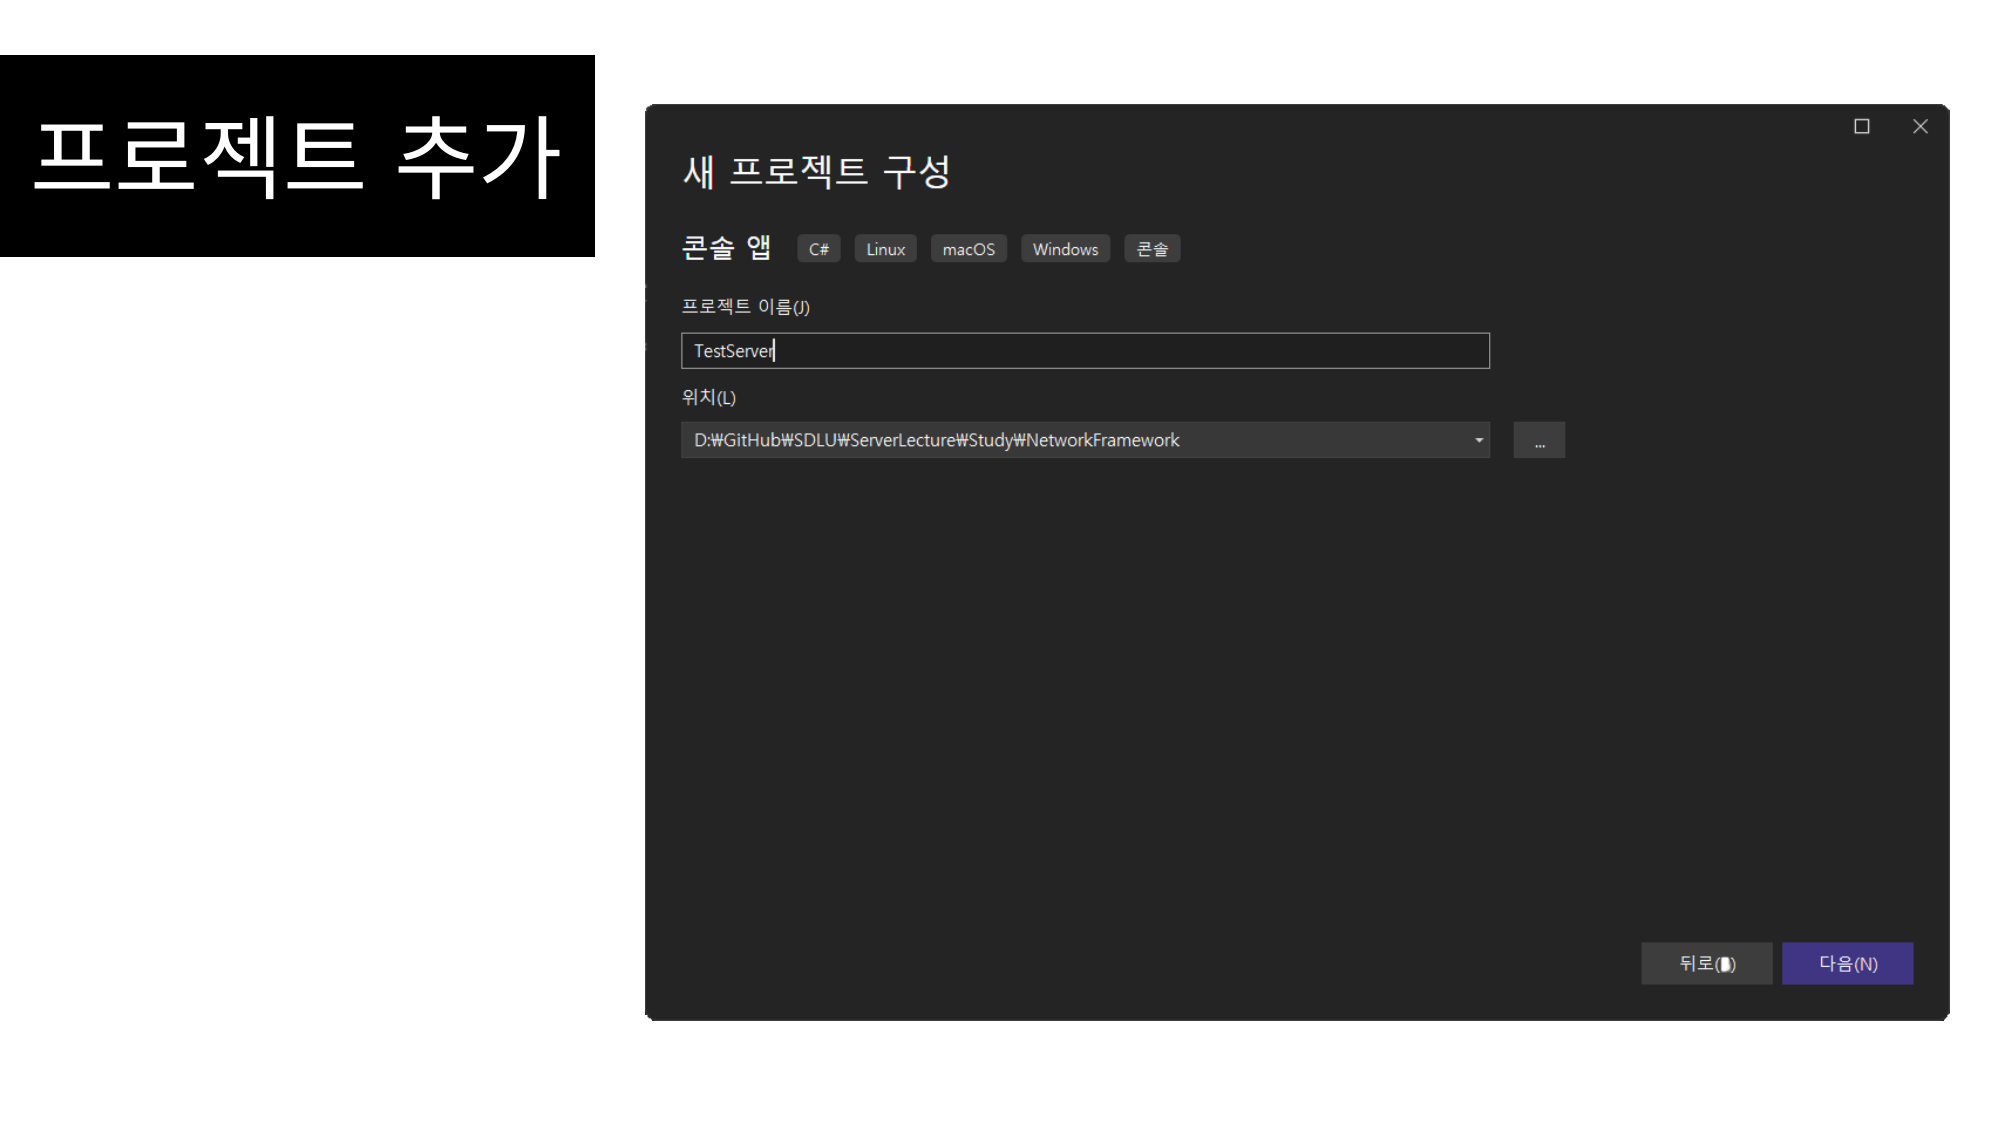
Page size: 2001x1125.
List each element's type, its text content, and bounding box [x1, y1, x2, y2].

text_box 프로젝트 추가 [0, 55, 595, 257]
picture [645, 104, 1950, 1021]
